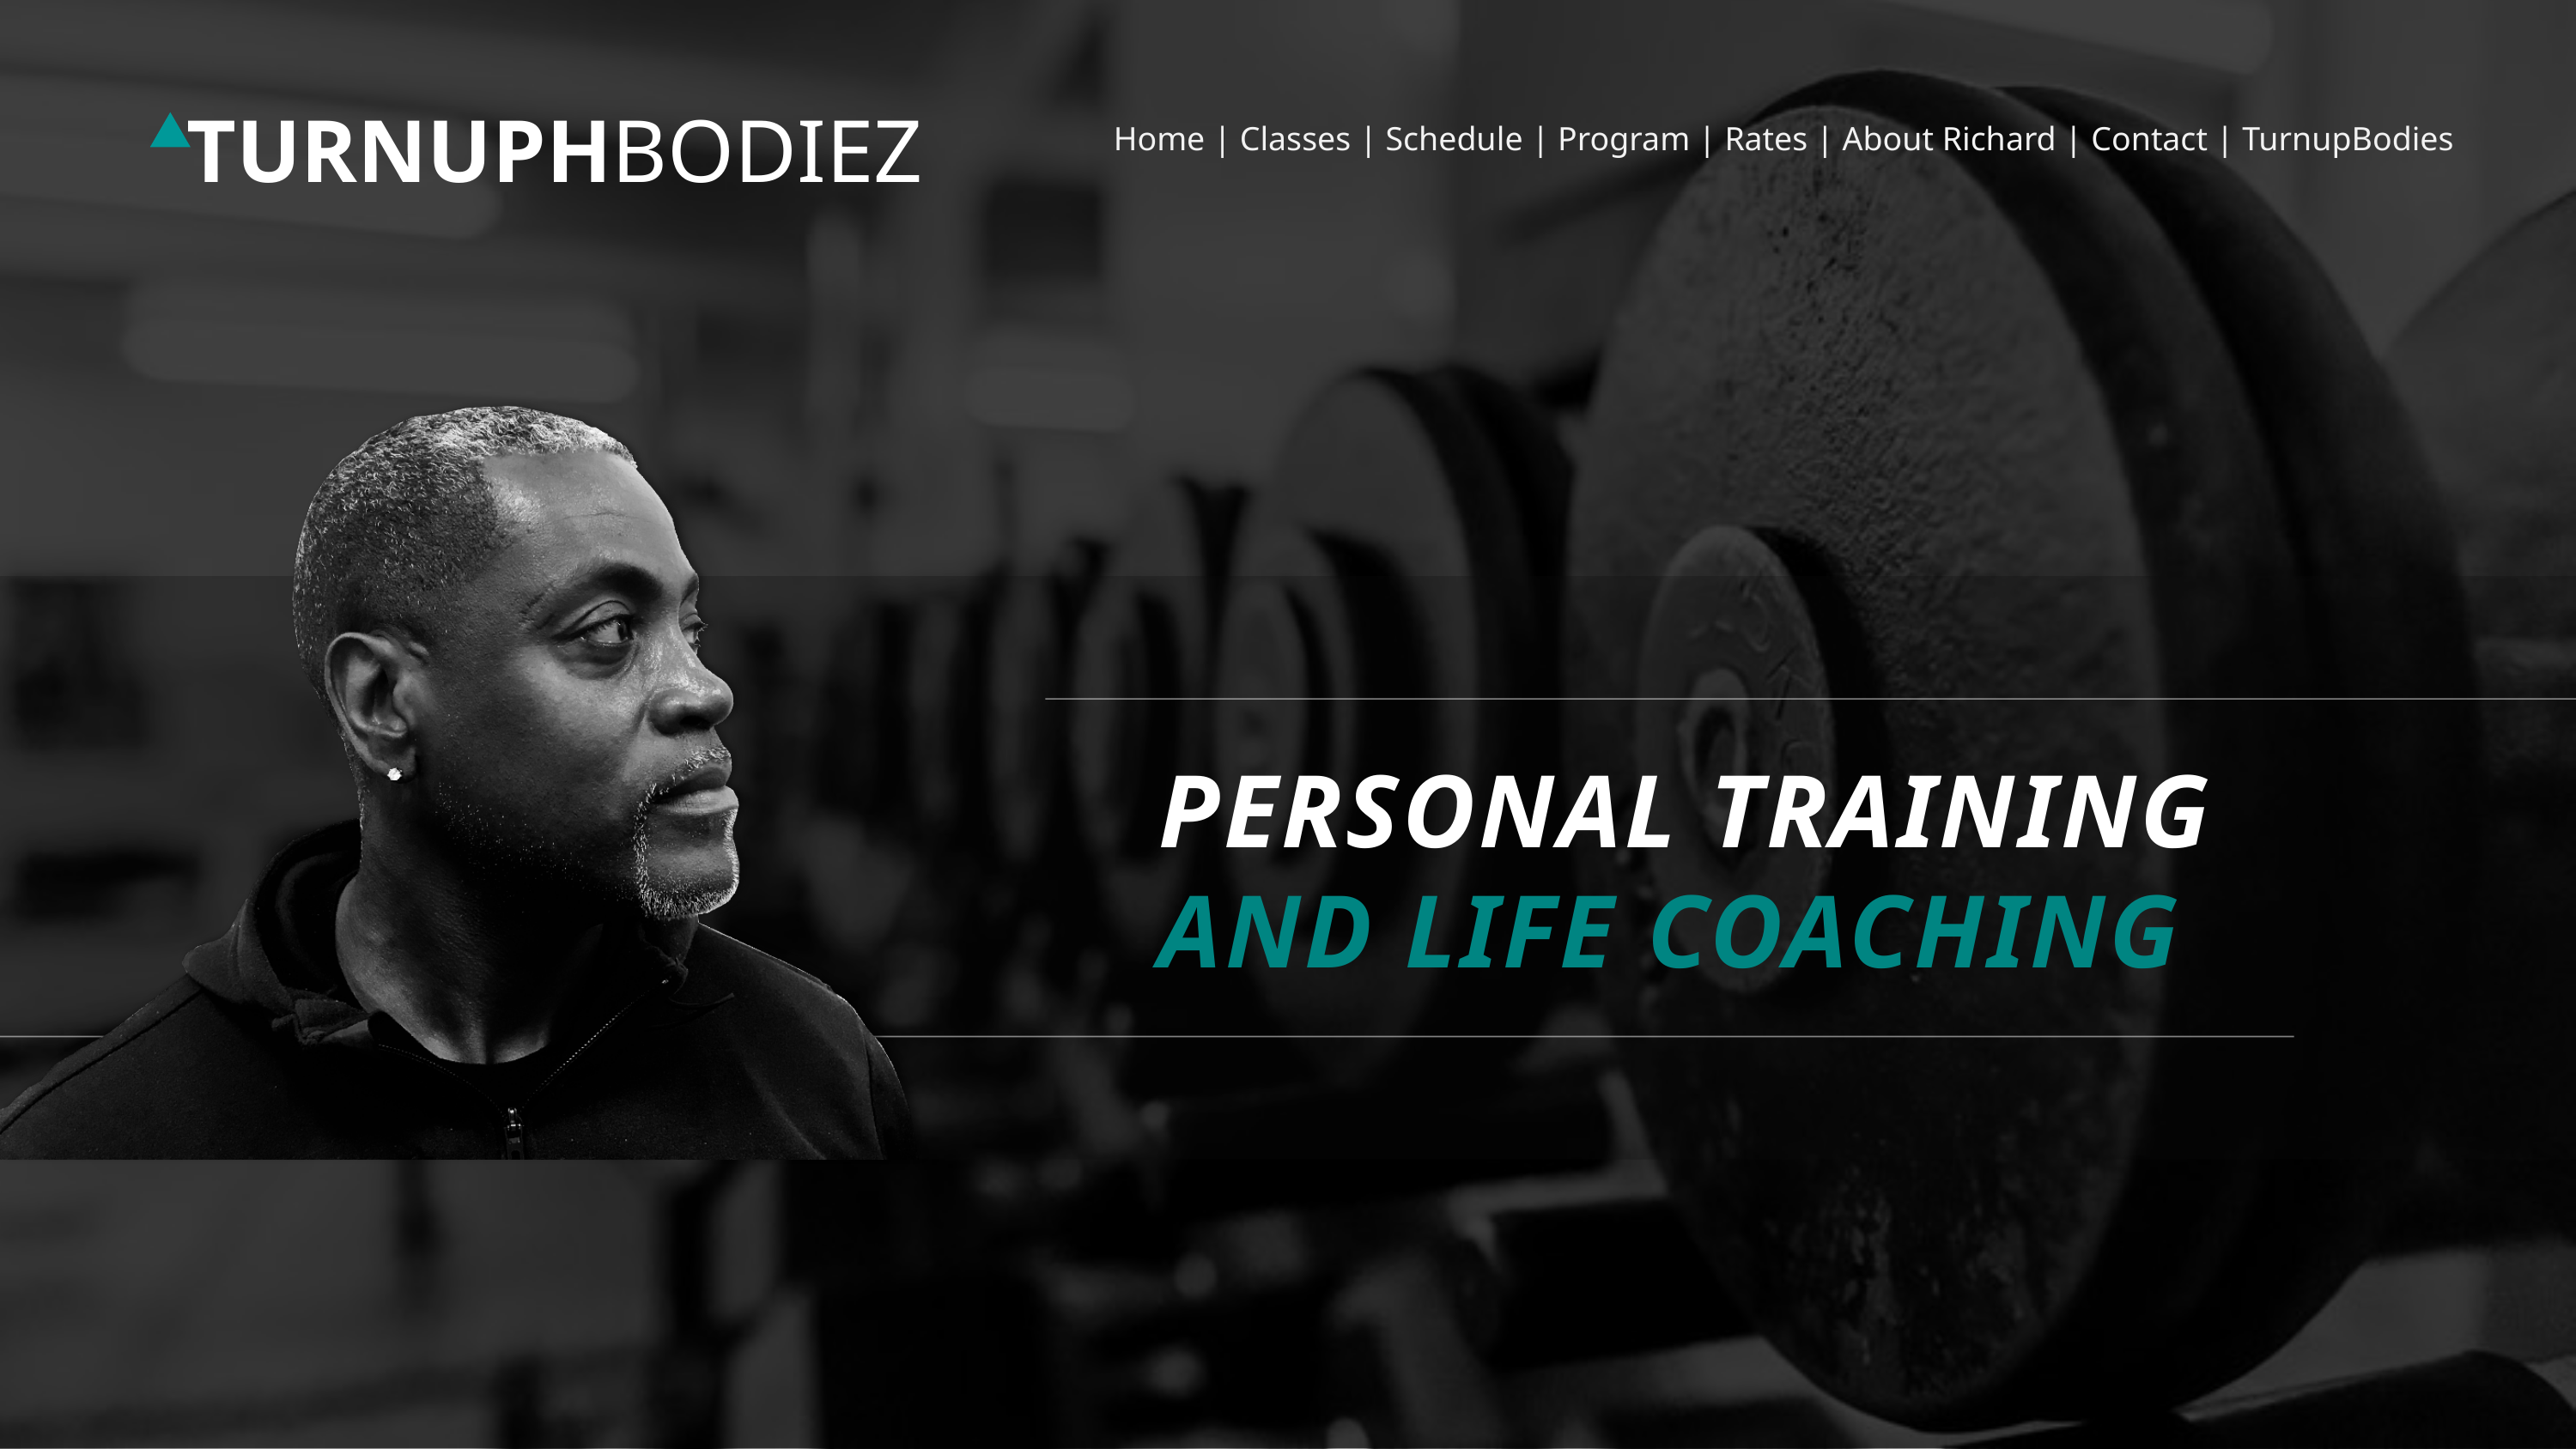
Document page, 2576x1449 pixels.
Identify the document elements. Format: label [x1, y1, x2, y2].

text_box [0, 1037, 2576, 1449]
text_box [149, 90, 940, 208]
text_box [943, 699, 2576, 1037]
picture [0, 309, 943, 1160]
text_box [0, 0, 2576, 699]
